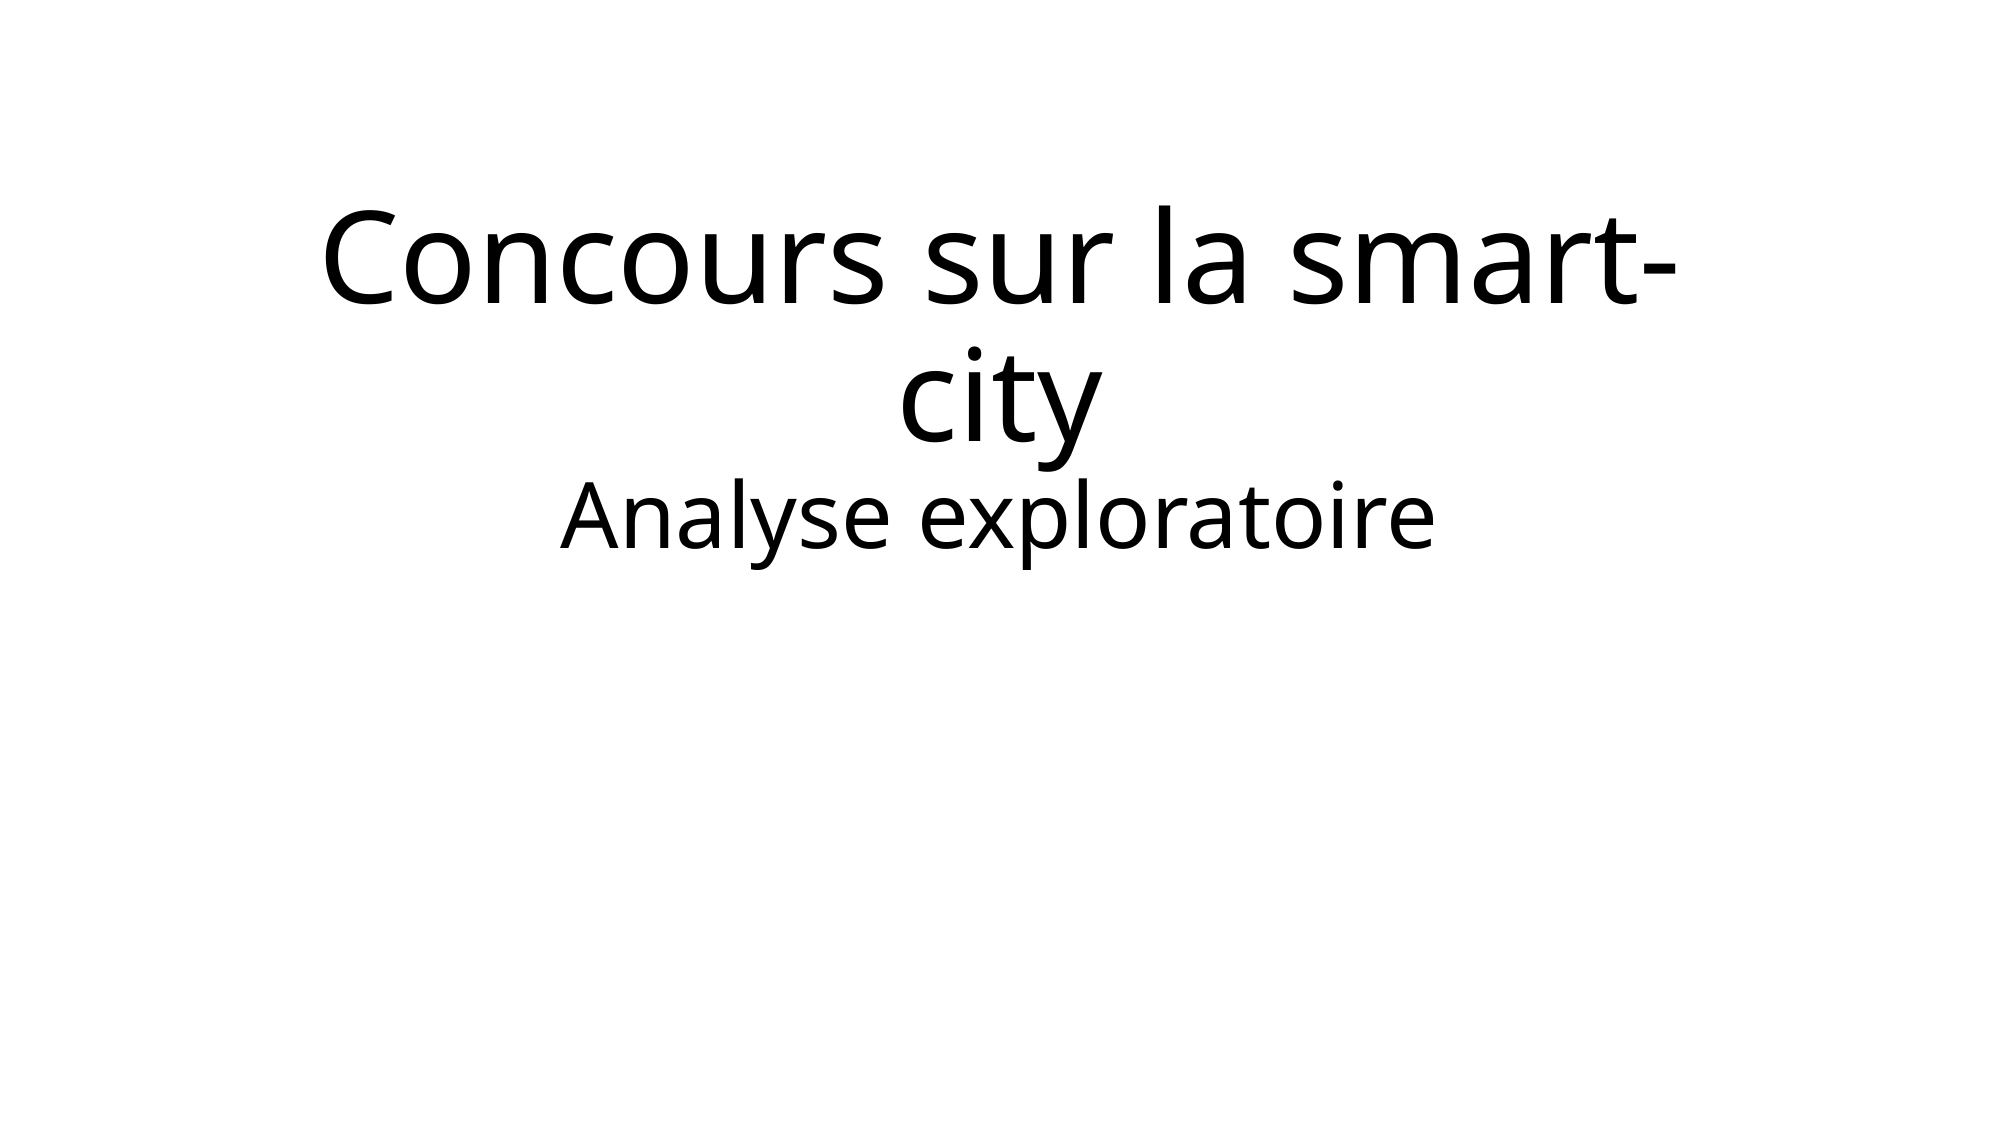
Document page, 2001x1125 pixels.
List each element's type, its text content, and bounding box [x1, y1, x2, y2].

title Concours sur la smart-city Analyse exploratoire [249, 184, 1750, 576]
